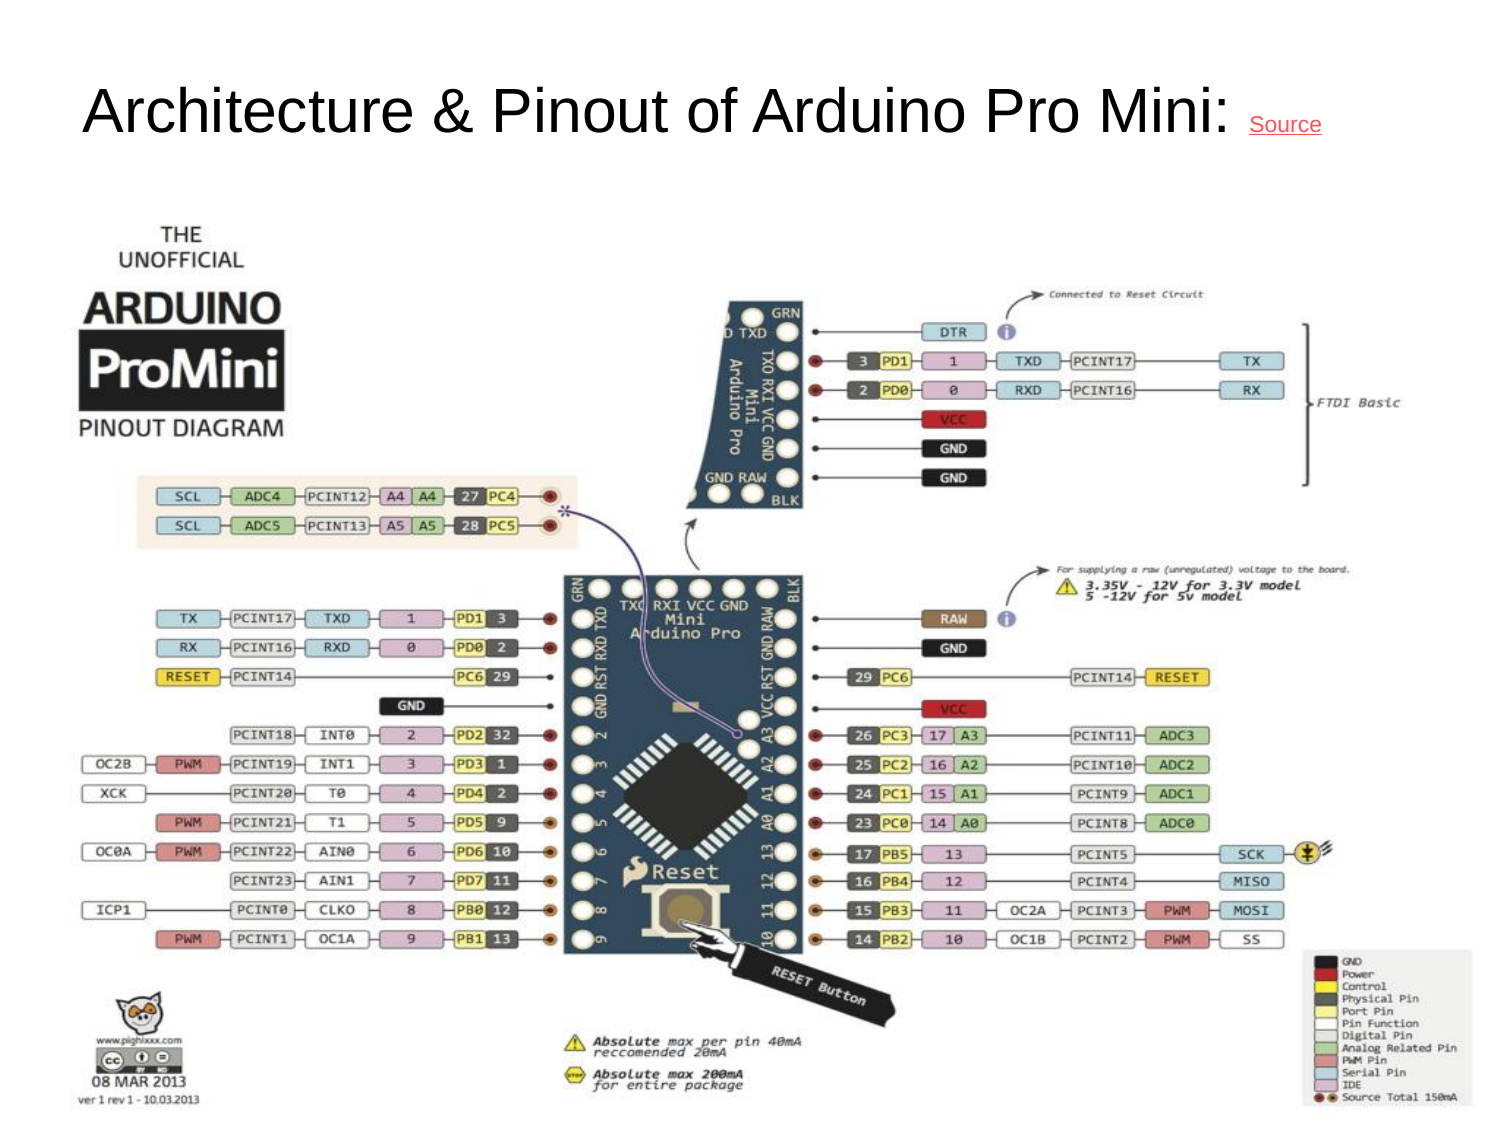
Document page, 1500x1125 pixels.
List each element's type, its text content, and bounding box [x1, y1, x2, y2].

text_box Architecture & Pinout of Arduino Pro Mini: Source [67, 54, 1452, 180]
picture [0, 204, 1500, 1125]
